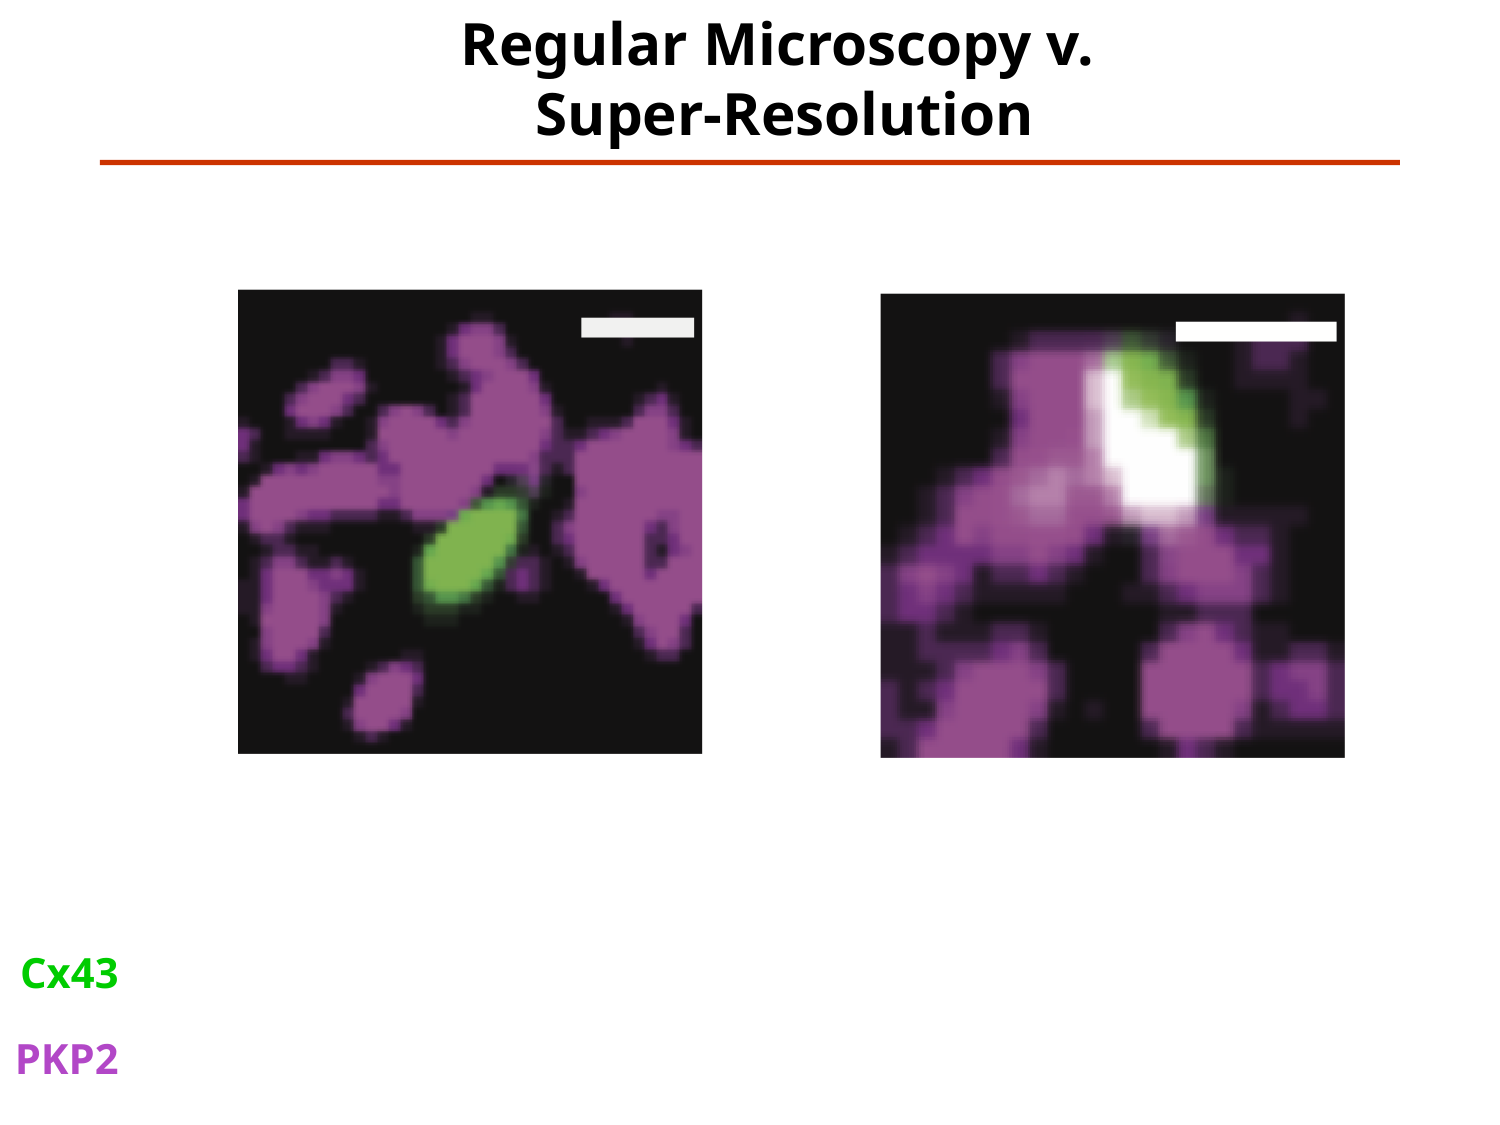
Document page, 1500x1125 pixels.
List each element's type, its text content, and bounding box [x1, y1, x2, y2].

text_box Regular Microscopy v. Super-Resolution [280, 0, 1289, 155]
picture [865, 291, 1365, 763]
text_box Cx43 [5, 939, 189, 1005]
text_box PKP2 [0, 1025, 184, 1090]
picture [218, 278, 727, 777]
